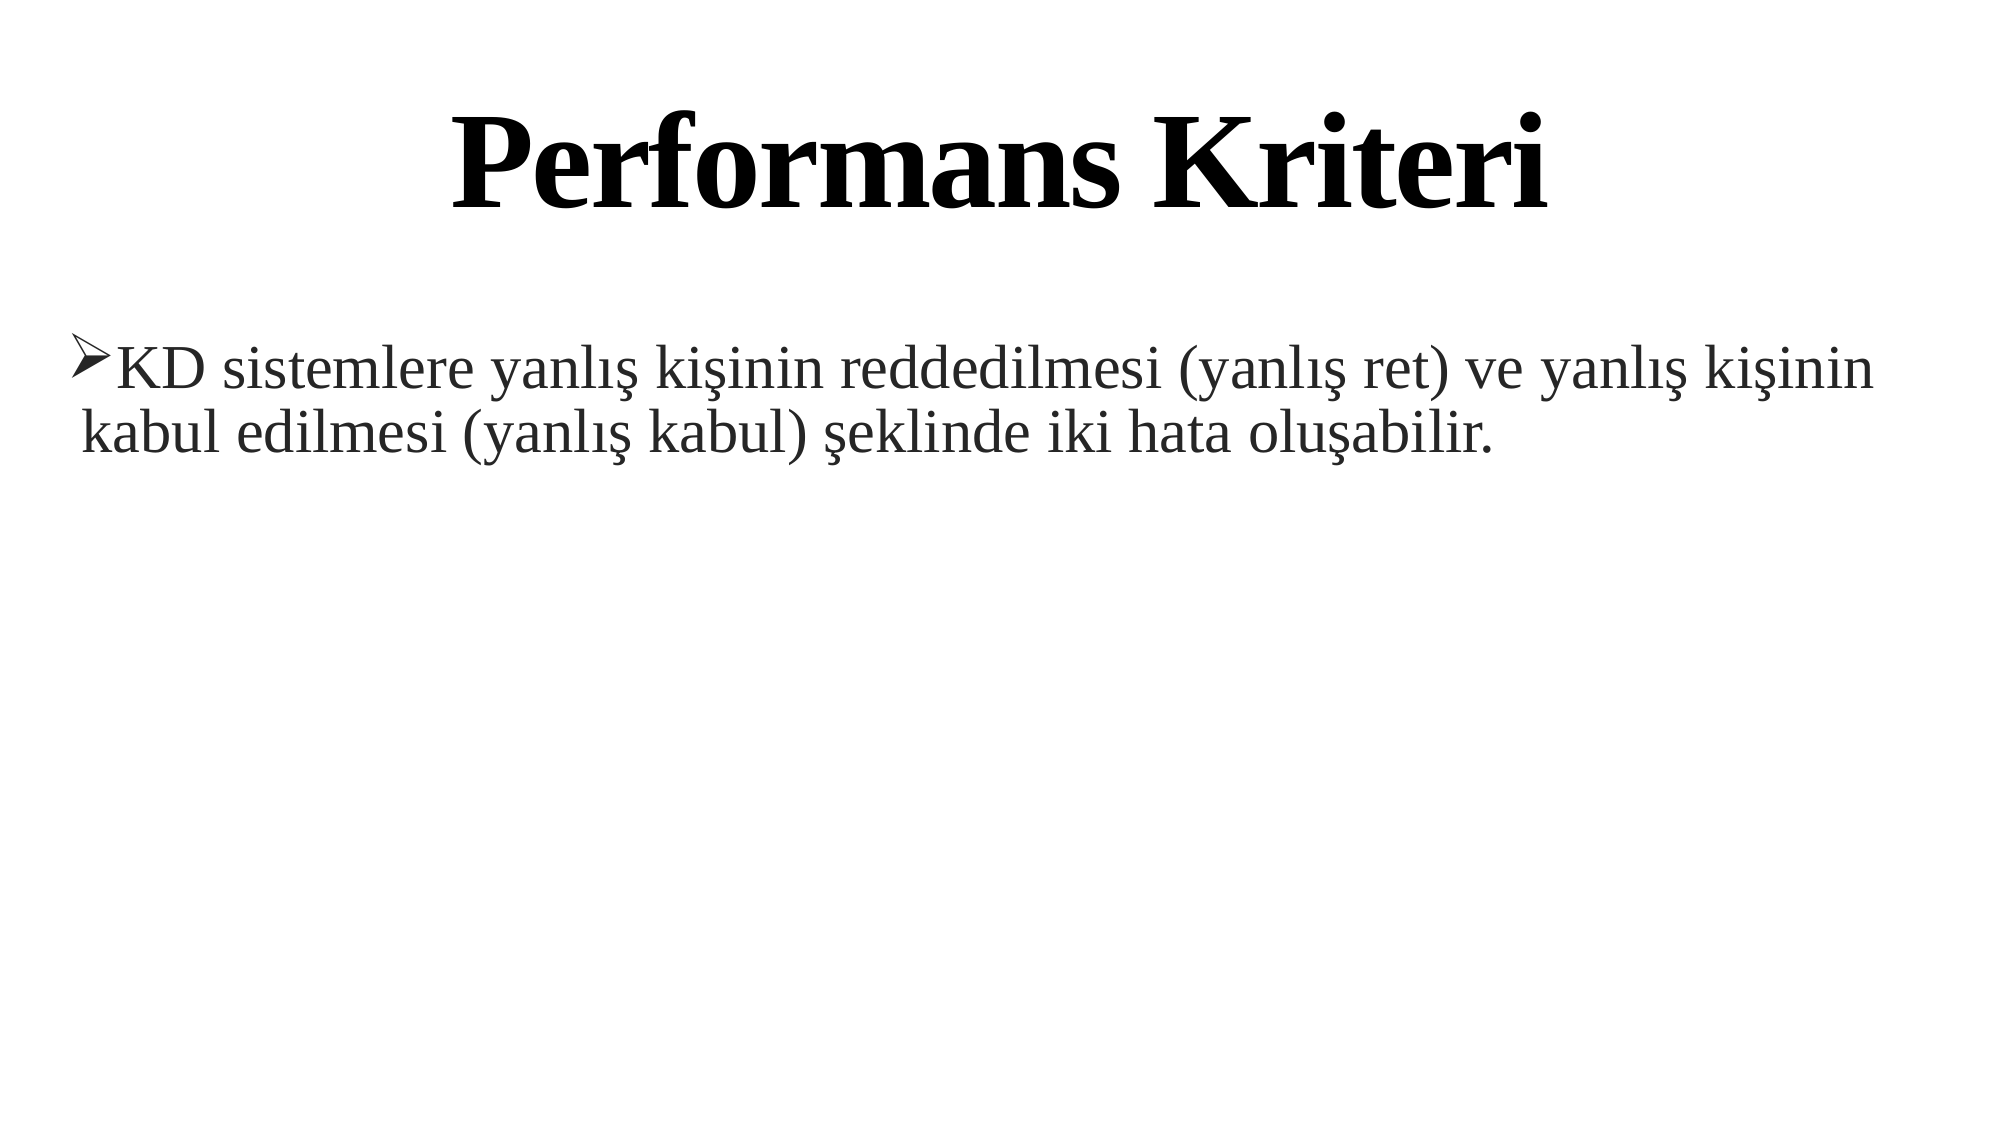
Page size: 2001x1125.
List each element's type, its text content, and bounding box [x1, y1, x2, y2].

title Performans Kriteri [0, 0, 2000, 330]
